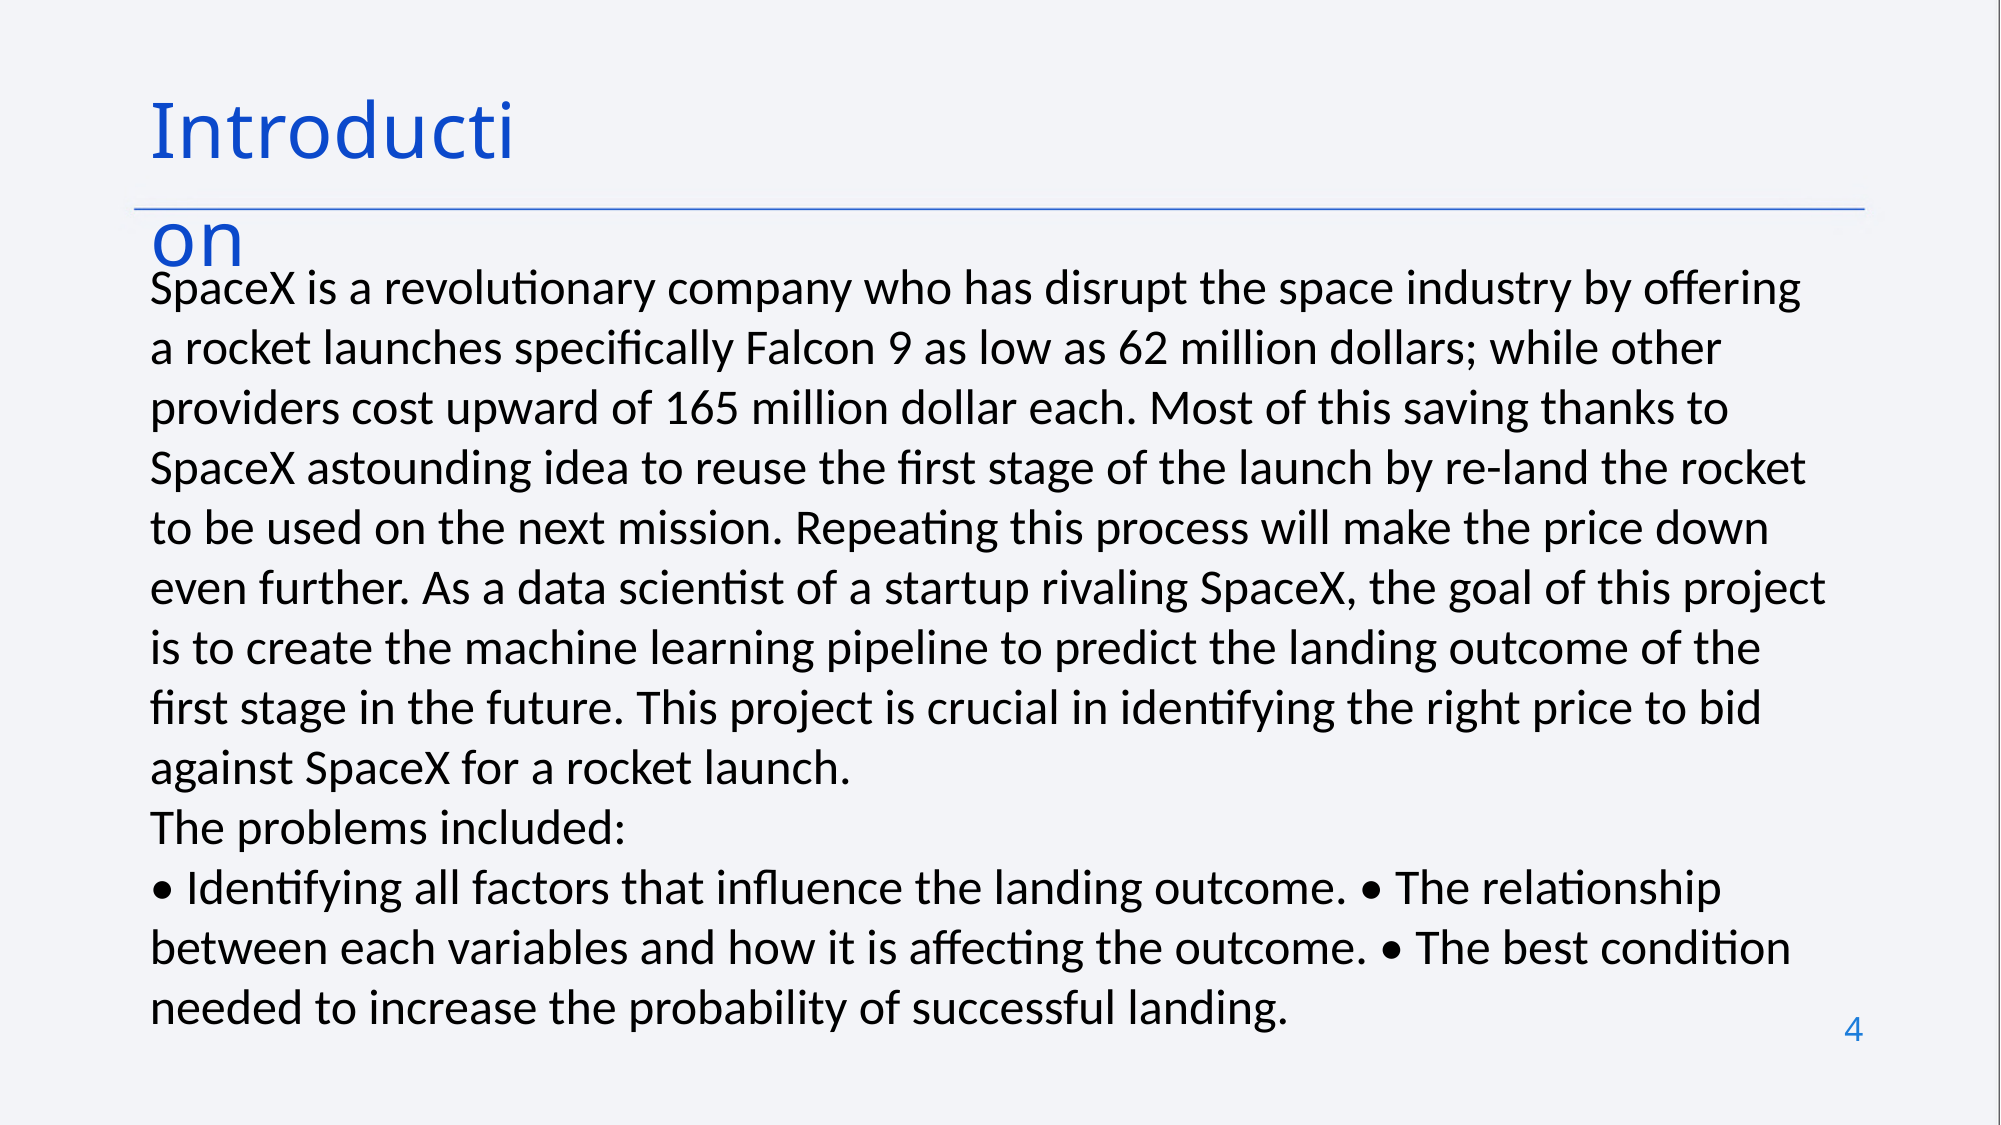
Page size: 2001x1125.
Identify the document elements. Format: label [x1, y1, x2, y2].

text_box [0, 0, 2000, 1125]
